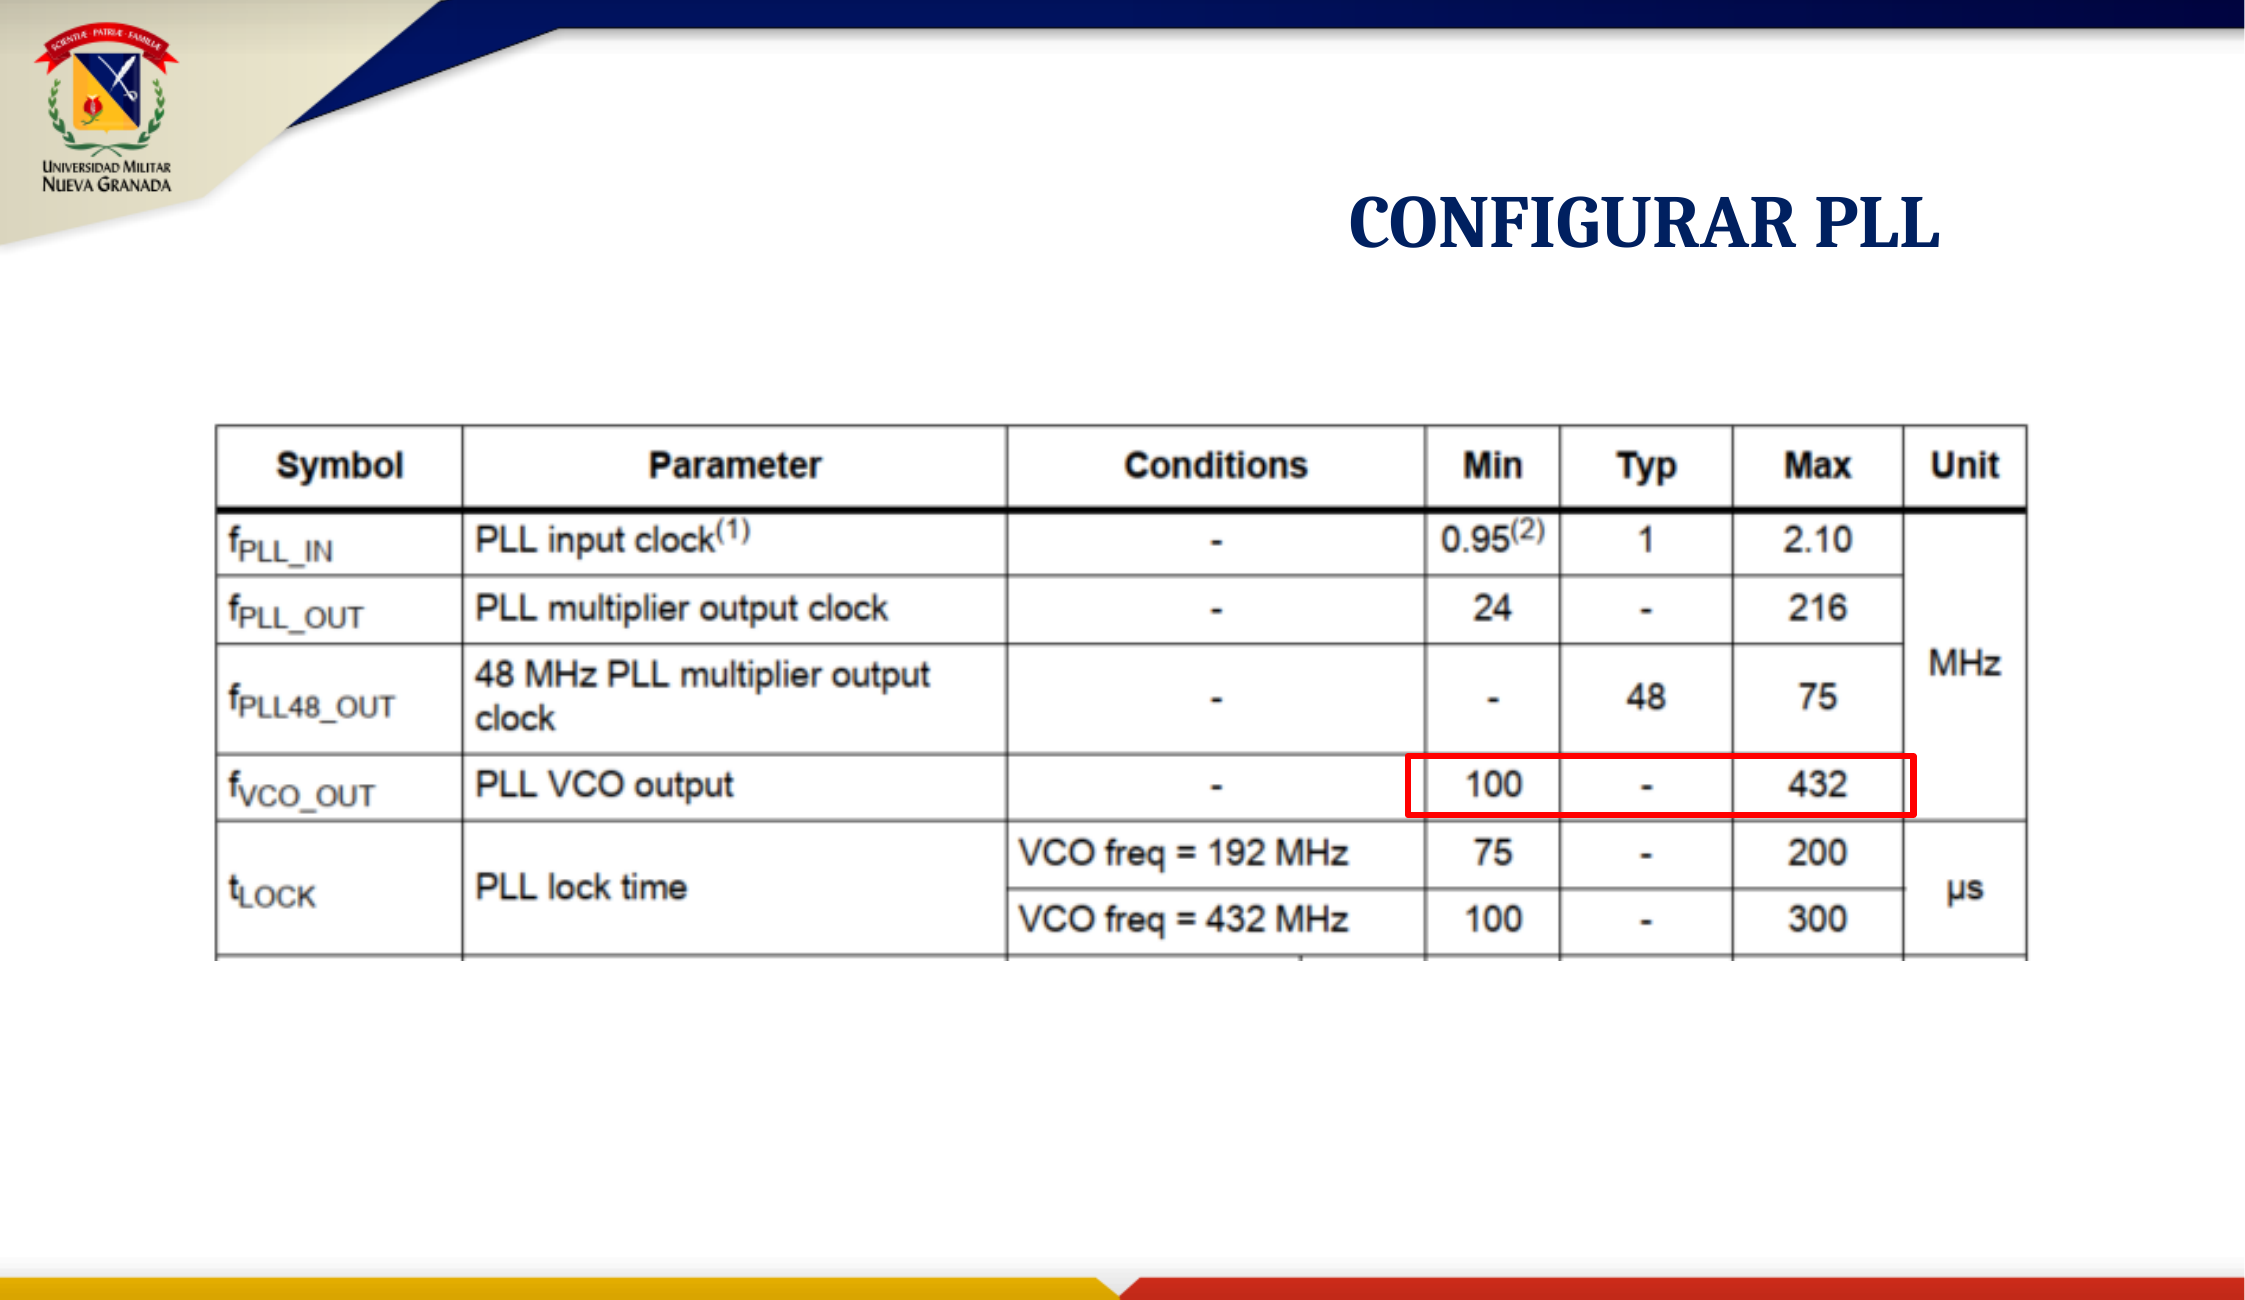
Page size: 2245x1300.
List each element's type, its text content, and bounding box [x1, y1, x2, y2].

picture [0, 0, 2245, 1300]
text_box CONFIGURAR PLL [1334, 165, 1977, 271]
